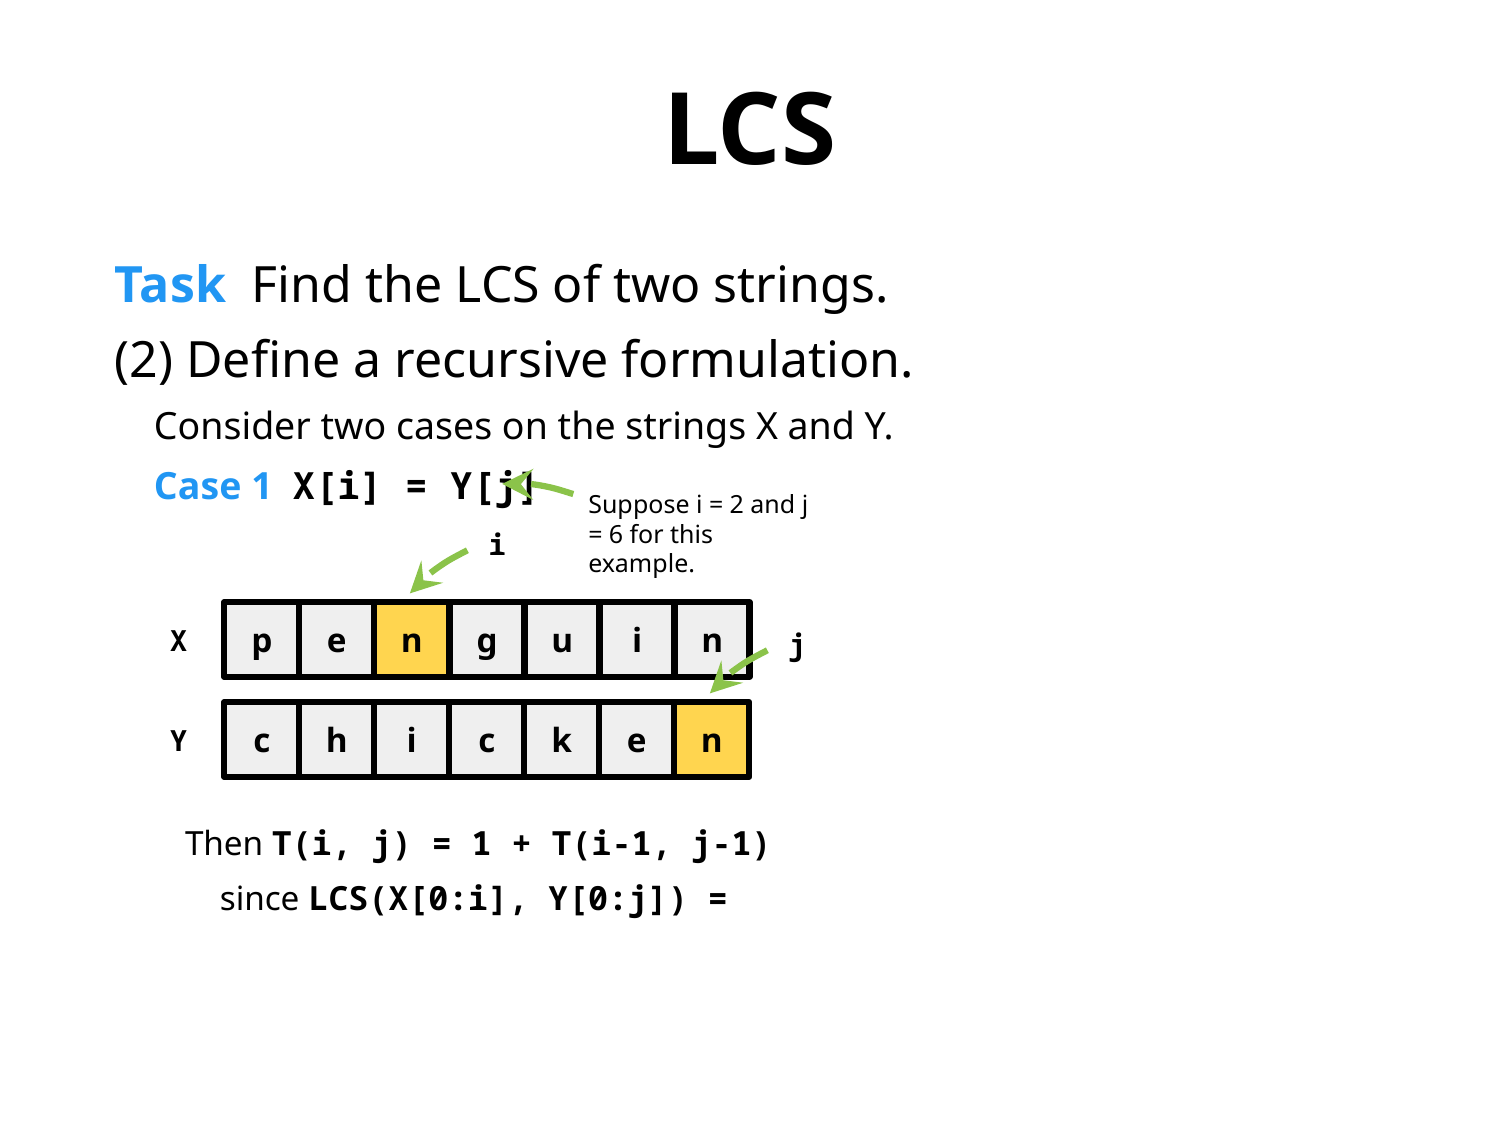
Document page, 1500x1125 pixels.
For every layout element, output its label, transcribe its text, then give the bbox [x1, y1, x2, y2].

text_box [709, 650, 768, 694]
text_box [502, 472, 574, 495]
text_box u [524, 602, 599, 677]
text_box i [599, 602, 674, 677]
subtitle Task Find the LCS of two strings. (2) Define a recursive formulation. Consider two cases on the strings X and Y. Case 1 X[i] = Y[j] Then T(i, j) = 1 + T(i-1, j-1) since LCS(X[0:i], Y[0:j]) = [99, 236, 1400, 1125]
subtitle LCS [0, 50, 1500, 237]
text_box Y [141, 702, 216, 777]
text_box i [459, 506, 535, 581]
text_box n [374, 602, 449, 677]
text_box c [449, 702, 524, 777]
text_box k [524, 702, 599, 777]
text_box n [674, 702, 750, 777]
text_box Suppose i = 2 and j = 6 for this example. [573, 473, 835, 563]
text_box c [224, 702, 299, 777]
text_box e [299, 602, 374, 677]
text_box X [141, 602, 216, 677]
text_box p [224, 602, 299, 677]
text_box n [674, 602, 750, 677]
text_box i [374, 702, 449, 777]
text_box g [449, 602, 524, 677]
text_box [409, 550, 468, 594]
text_box h [299, 702, 374, 777]
text_box e [599, 702, 674, 777]
text_box j [759, 606, 835, 681]
